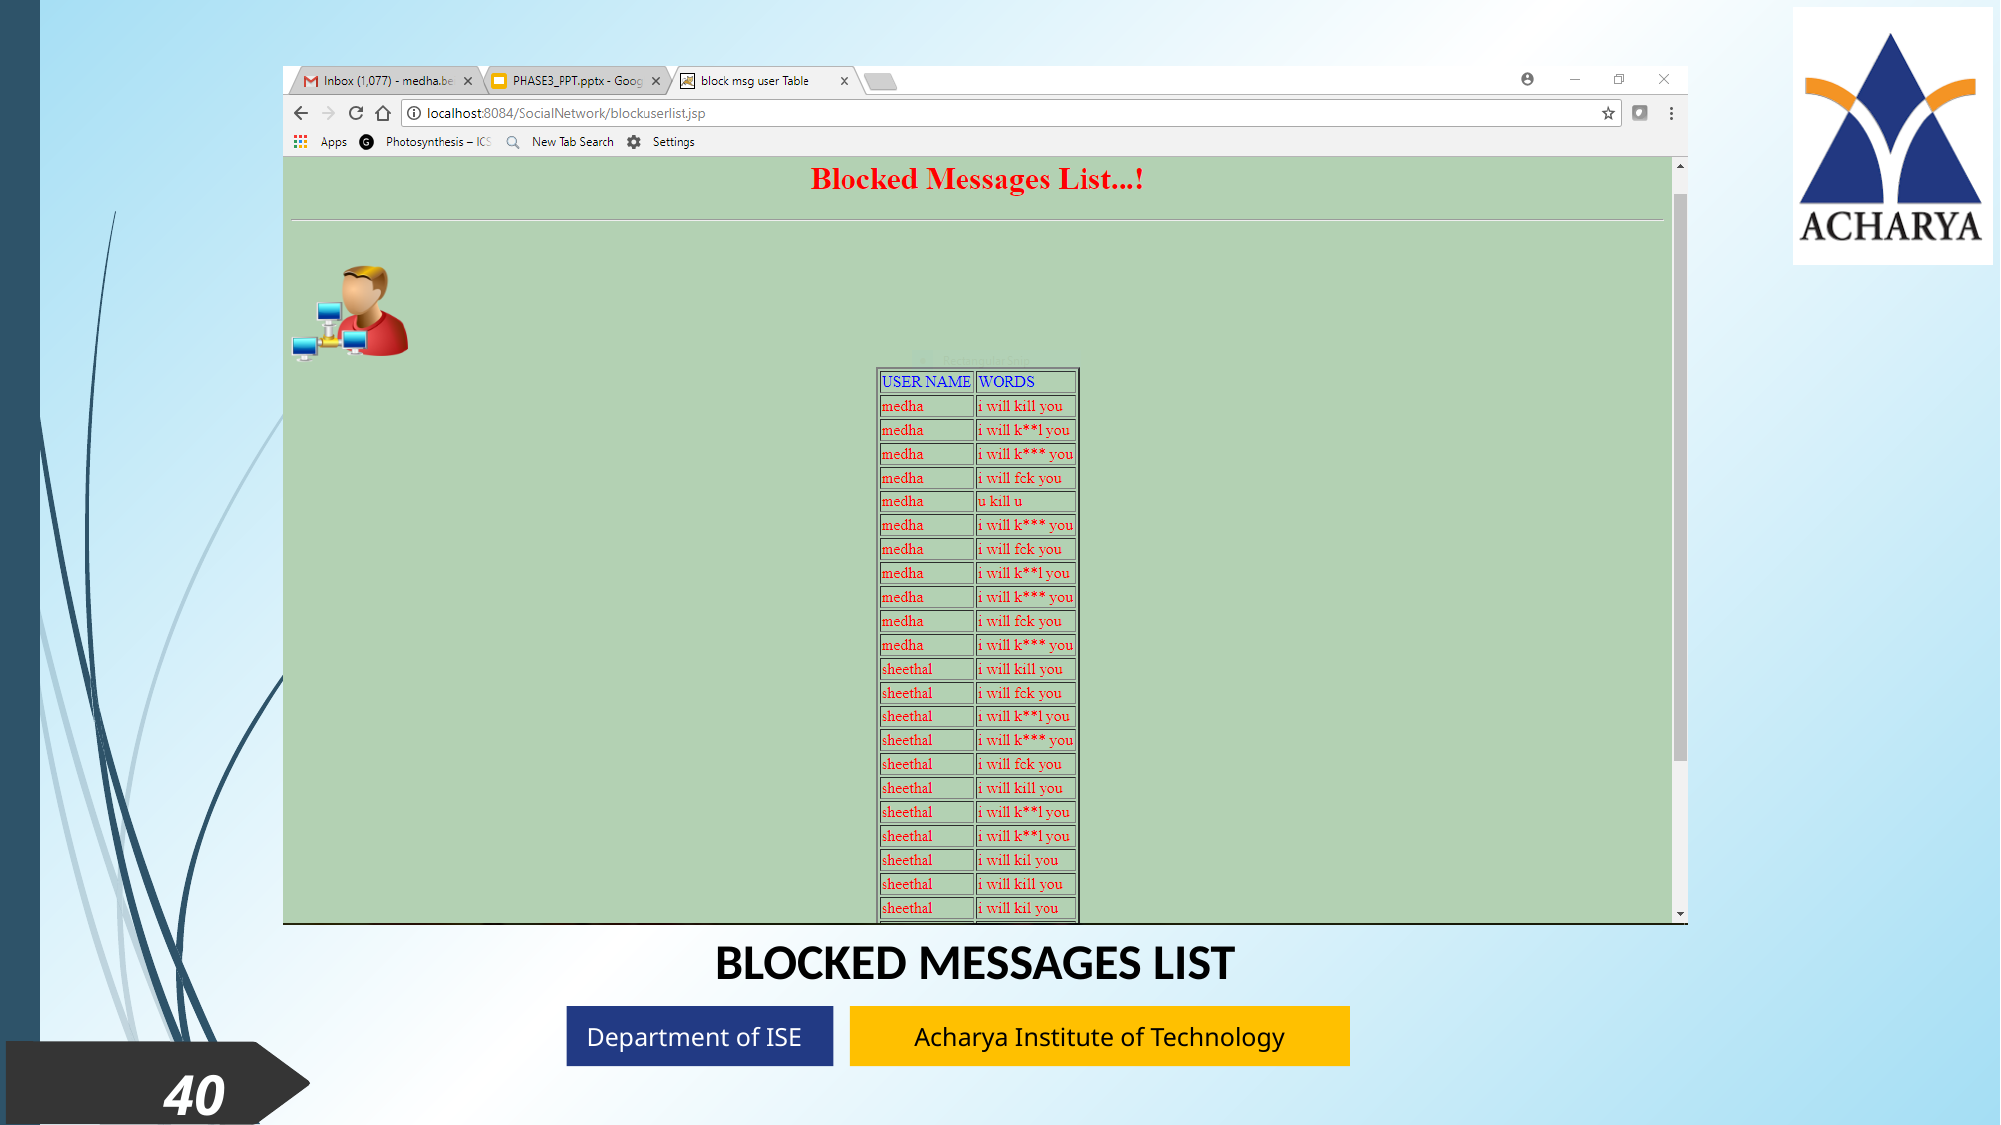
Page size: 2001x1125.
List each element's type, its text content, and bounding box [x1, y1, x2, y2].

picture [1793, 7, 1993, 265]
picture [283, 65, 1688, 925]
text_box 40 [111, 1052, 240, 1113]
text_box BLOCKED MESSAGES LIST [610, 936, 1263, 983]
